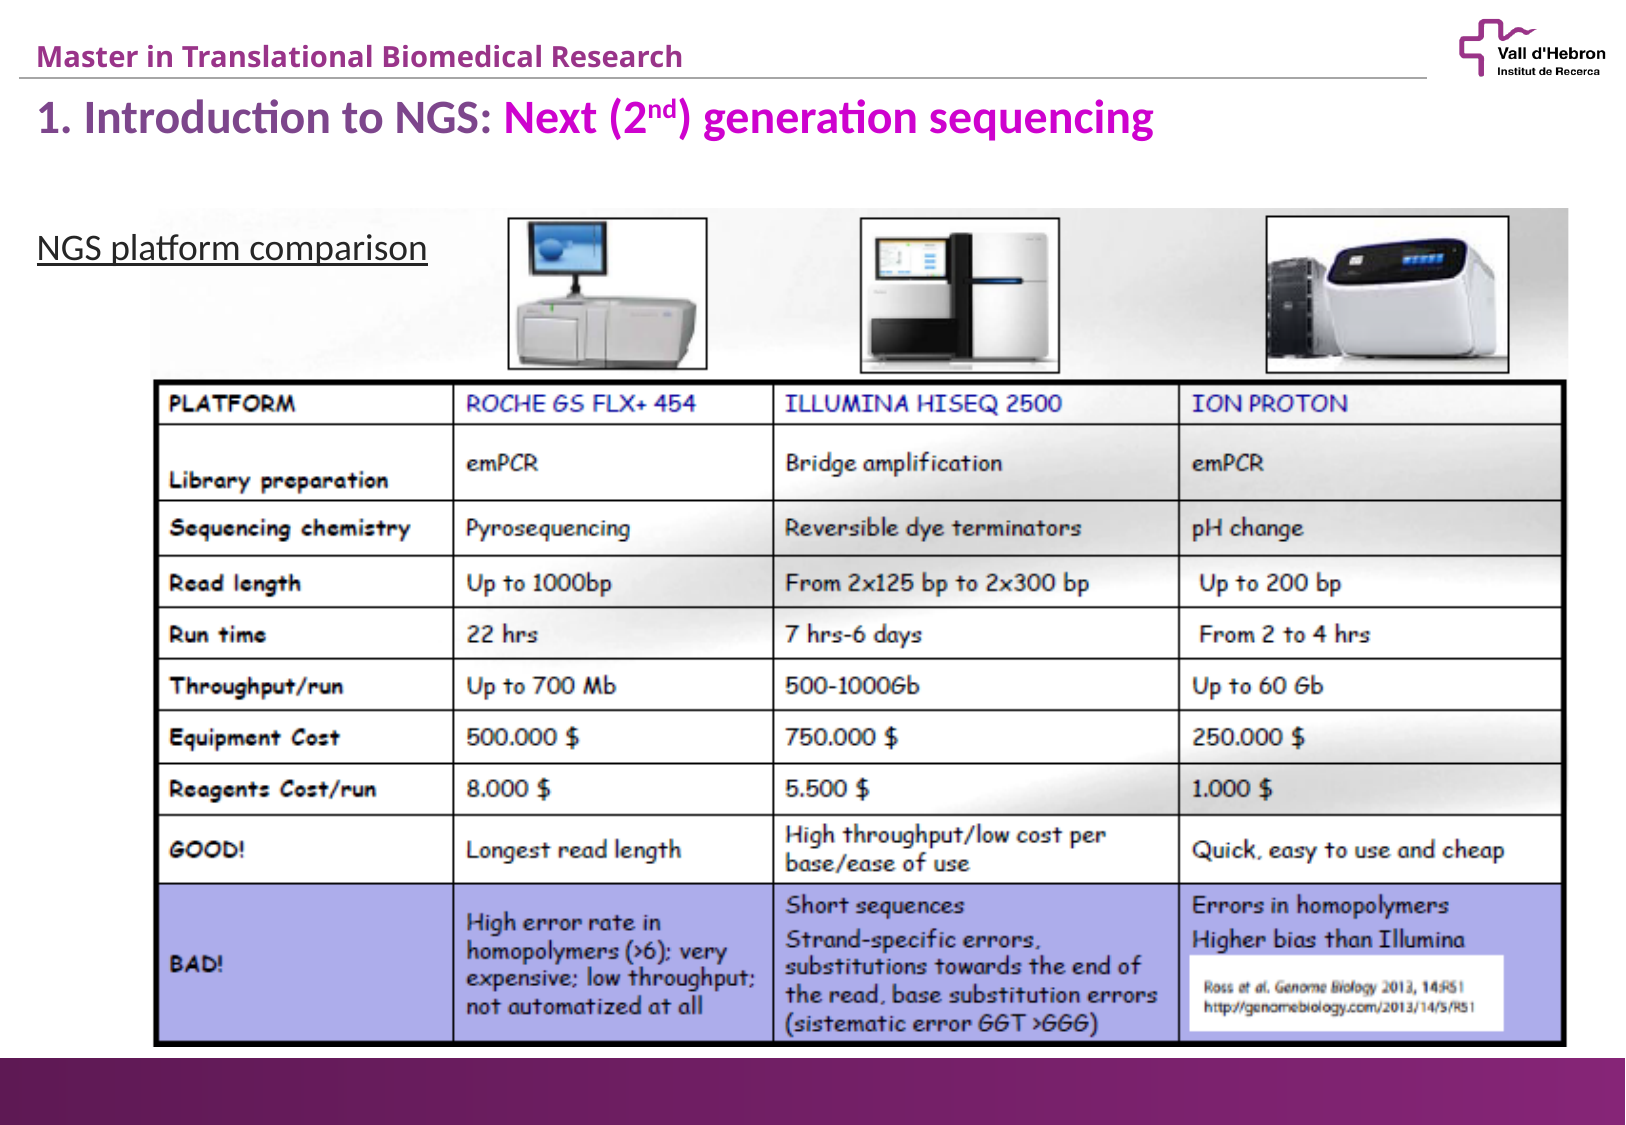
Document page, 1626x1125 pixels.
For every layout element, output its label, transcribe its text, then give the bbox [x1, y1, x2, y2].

text_box 1. Introduction to NGS: Next (2nd) generation sequencing [21, 78, 1439, 151]
picture [1458, 18, 1606, 77]
text_box NGS platform comparison [21, 219, 144, 277]
picture [149, 207, 1569, 1048]
